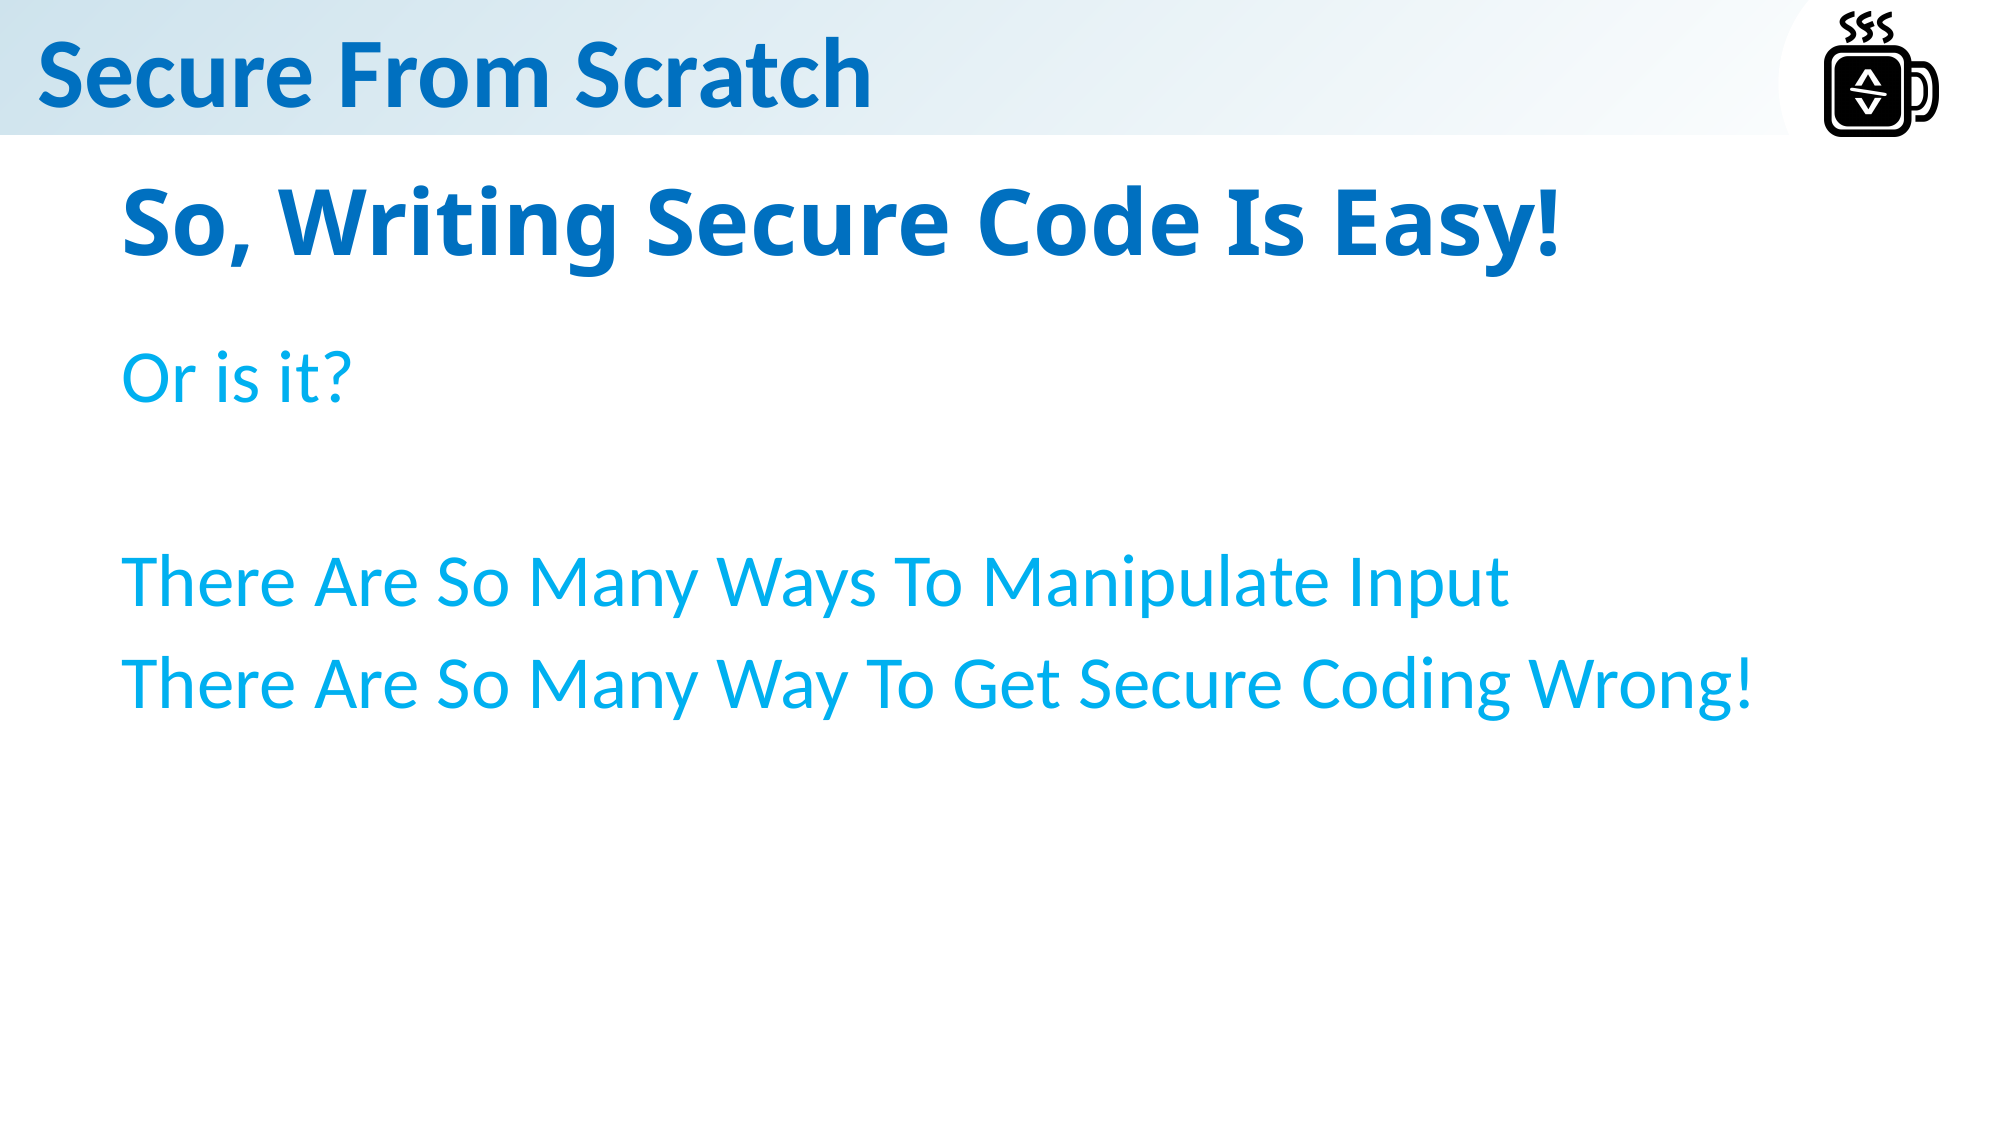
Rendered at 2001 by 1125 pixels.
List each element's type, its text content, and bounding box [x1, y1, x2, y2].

list Or is it? There Are So Many Ways To Manipulate Input There Are So Many Way To Get Secure Coding Wrong! [106, 330, 1973, 1085]
title So, Writing Secure Code Is Easy! [106, 156, 2000, 296]
picture [1824, 11, 1939, 137]
